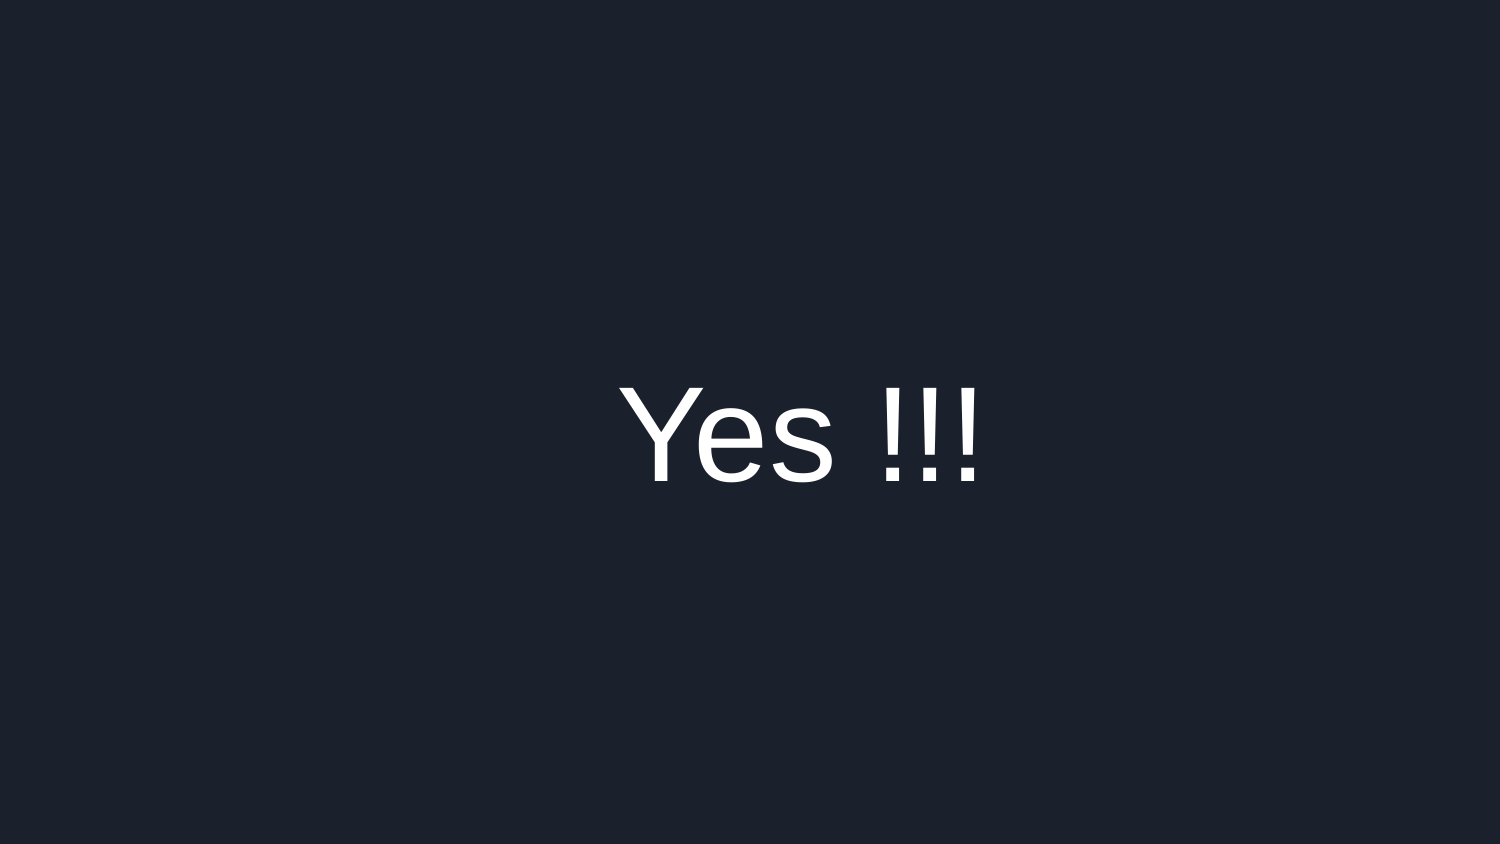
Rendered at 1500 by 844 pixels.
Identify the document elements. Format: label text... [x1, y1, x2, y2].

text_box Yes !!! [487, 331, 1076, 548]
